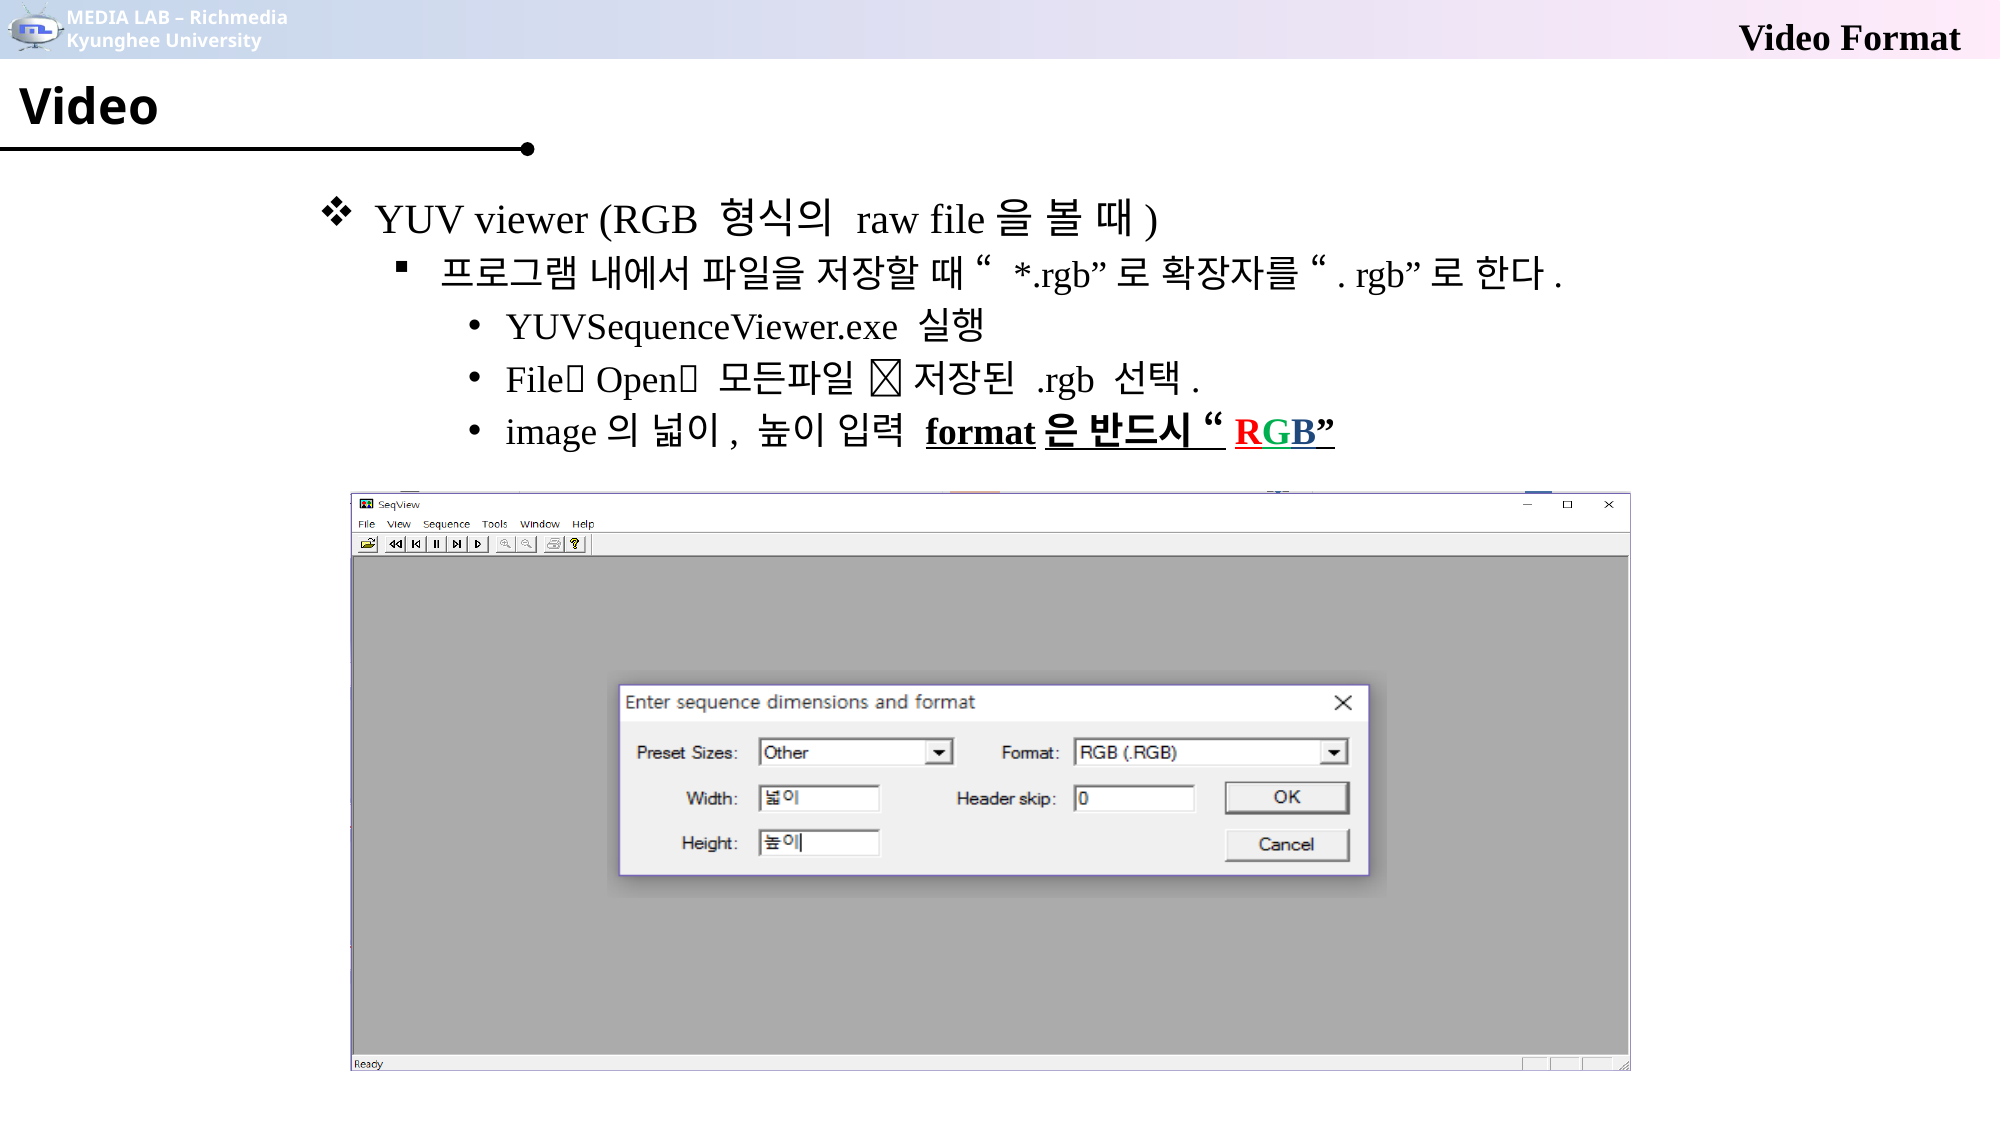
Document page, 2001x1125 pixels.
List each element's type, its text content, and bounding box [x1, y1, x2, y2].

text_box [349, 491, 1632, 1071]
title Video Format [1413, 16, 1977, 55]
text_box Video [4, 66, 1874, 142]
picture [0, 0, 68, 51]
list YUV viewer (RGB 형식의 raw file을 볼 때) 프로그램 내에서 파일을 저장할 때 “ *.rgb”로 확장자를 “. rgb”로 한다. YUVSequenceViewer.exe 실행 File Open 모든파일  저장된 .rgb 선택. image의 넓이, 높이 입력 format은 반드시 “RGB” [303, 184, 1721, 642]
